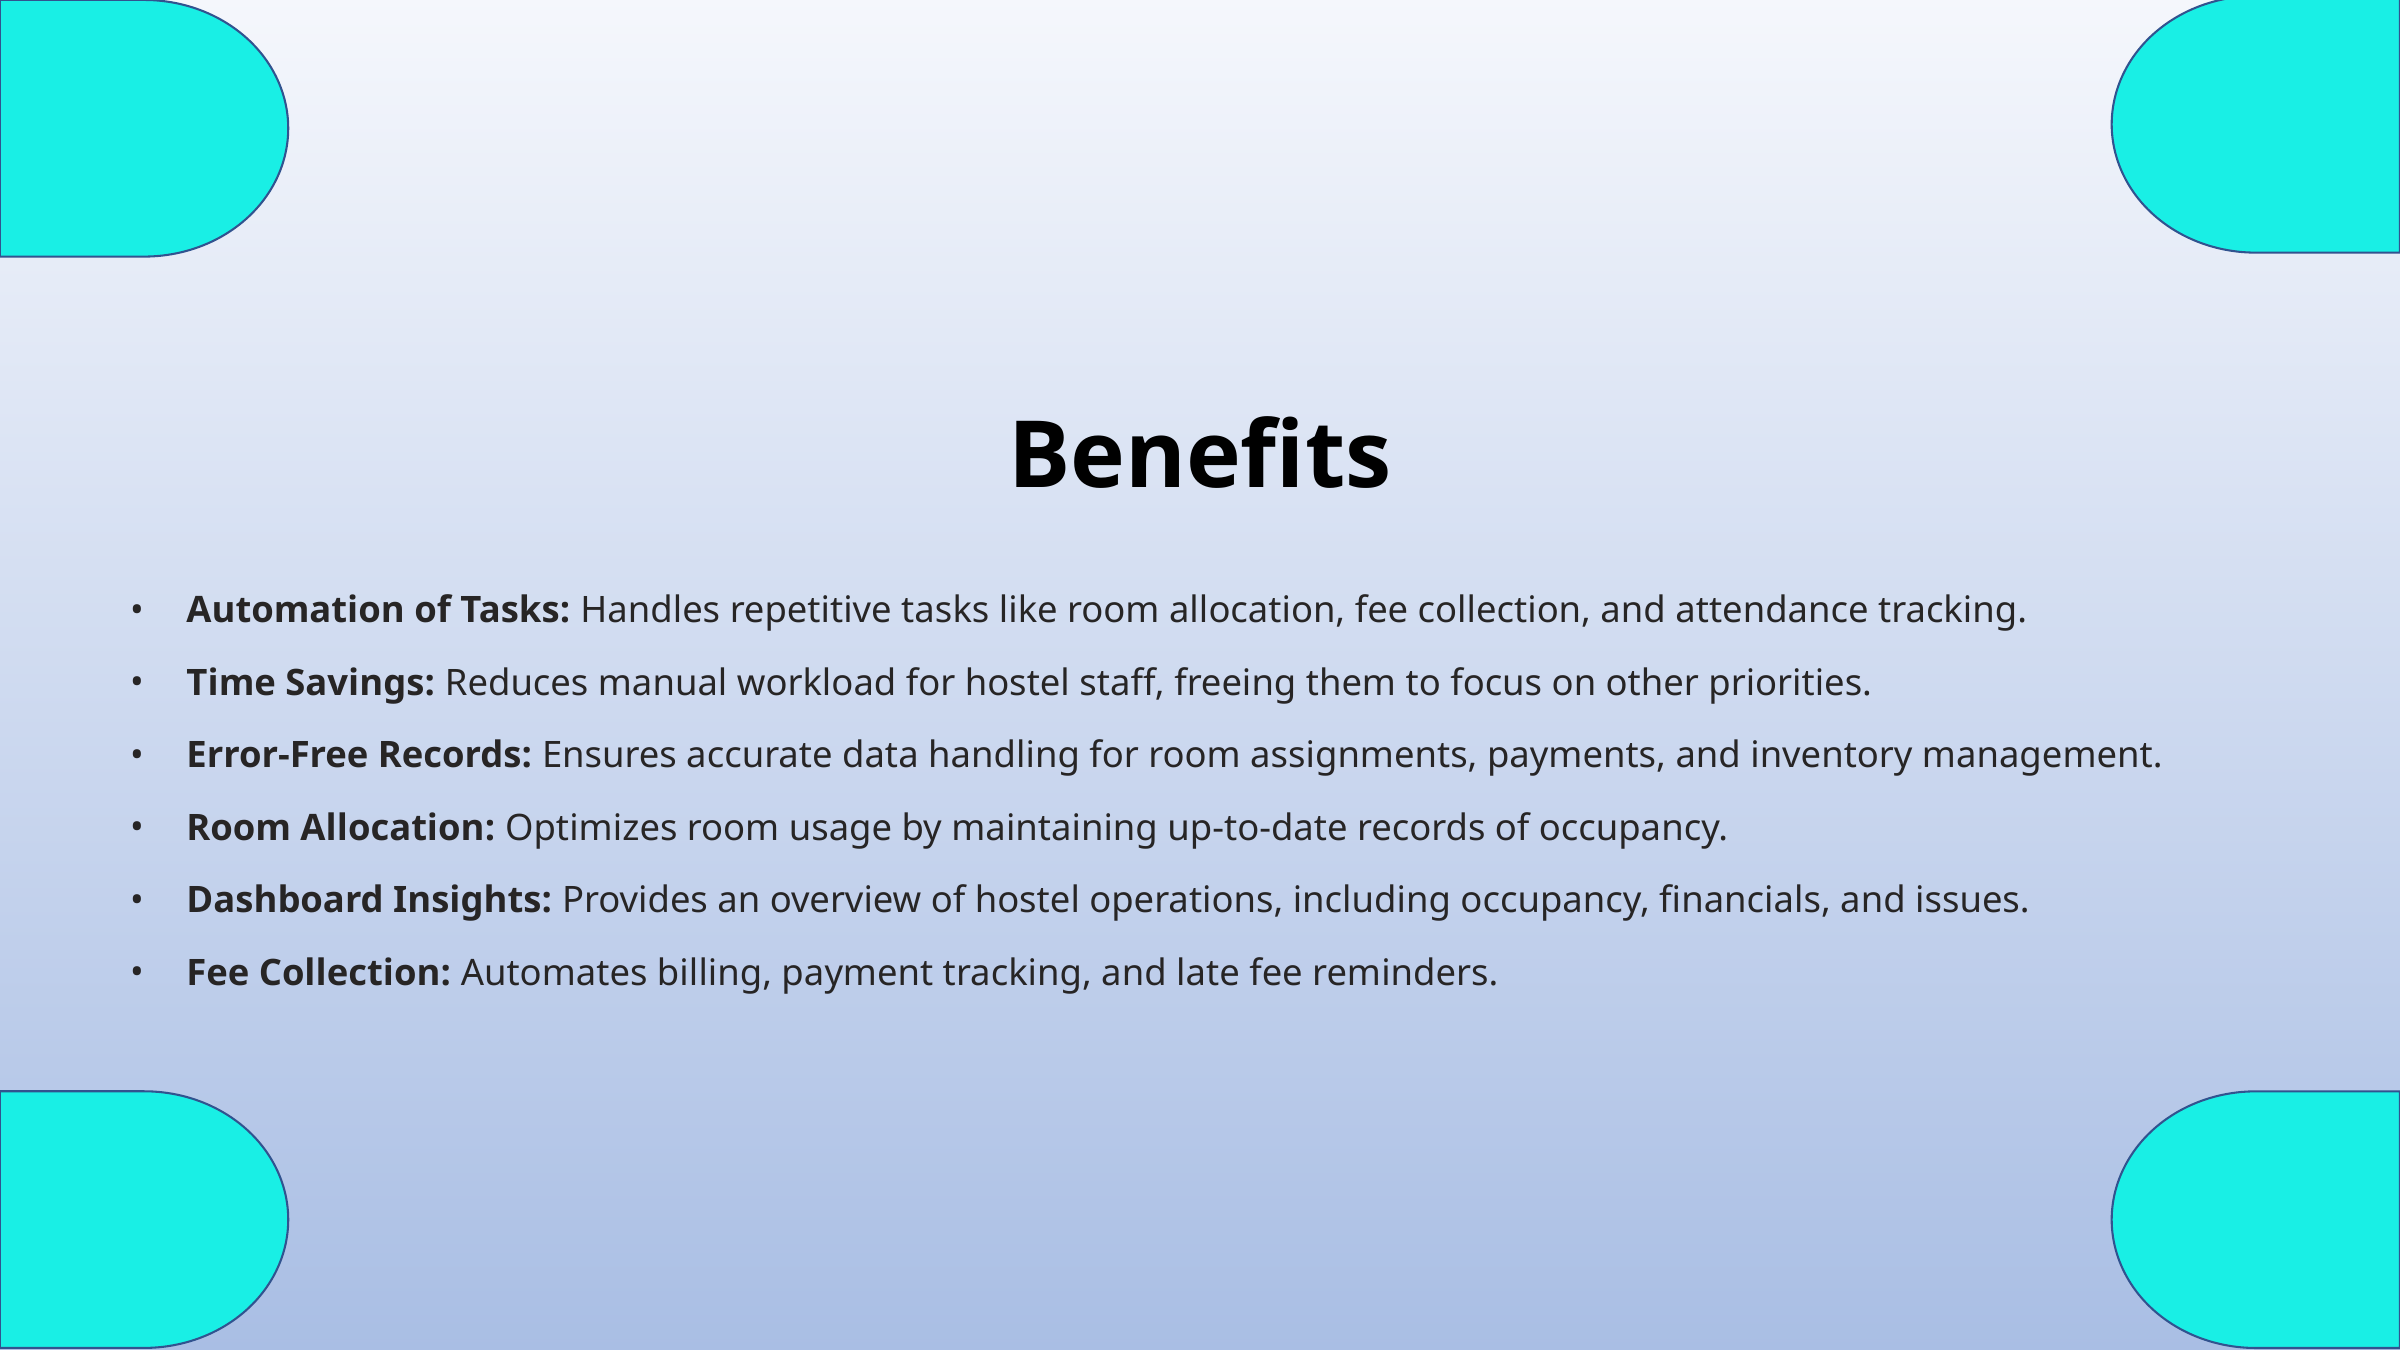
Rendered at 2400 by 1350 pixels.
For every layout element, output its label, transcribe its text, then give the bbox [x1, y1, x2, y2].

text_box [0, 0, 289, 257]
text_box Automation of Tasks: Handles repetitive tasks like room allocation, fee collection, and attendance tracking. [130, 559, 2270, 619]
text_box Time Savings: Reduces manual workload for hostel staff, freeing them to focus on other priorities. [130, 631, 2270, 692]
text_box Dashboard Insights: Provides an overview of hostel operations, including occupancy, financials, and issues. [130, 849, 2270, 909]
text_box Benefits [734, 368, 1666, 485]
text_box [0, 1091, 289, 1348]
text_box Error-Free Records: Ensures accurate data handling for room assignments, payments, and inventory management. [130, 704, 2270, 764]
text_box [2111, 0, 2400, 253]
text_box [2111, 1091, 2400, 1348]
text_box Fee Collection: Automates billing, payment tracking, and late fee reminders. [130, 921, 2270, 982]
text_box Room Allocation: Optimizes room usage by maintaining up-to-date records of occupancy. [130, 776, 2270, 837]
